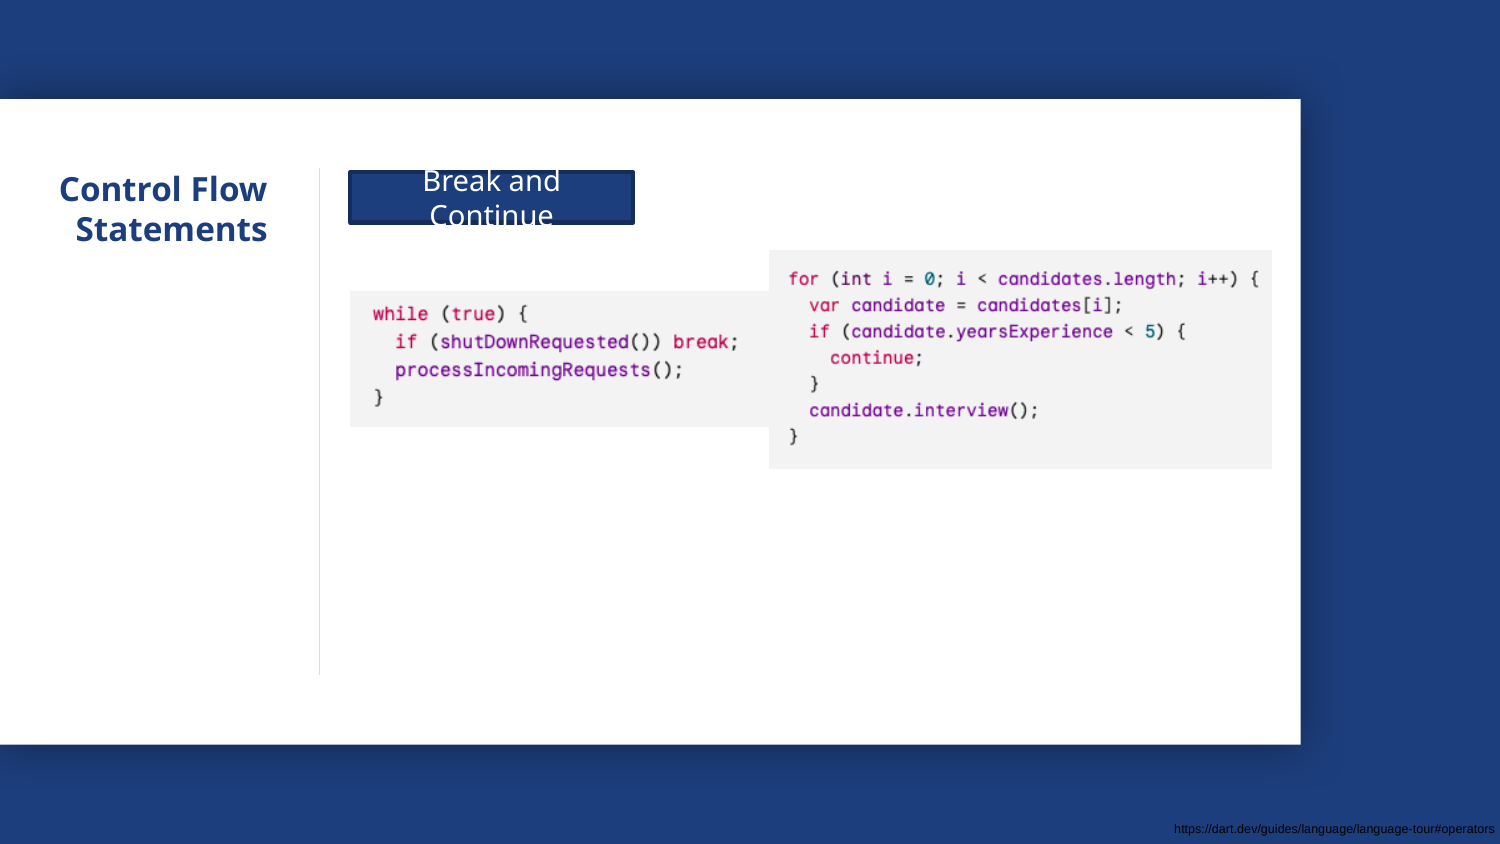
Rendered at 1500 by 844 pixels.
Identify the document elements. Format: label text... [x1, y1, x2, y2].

picture [350, 249, 1272, 469]
text_box https://dart.dev/guides/language/language-tour#operators [1159, 813, 1500, 844]
text_box Break and Continue [348, 170, 635, 225]
title Control Flow Statements [47, 168, 268, 676]
